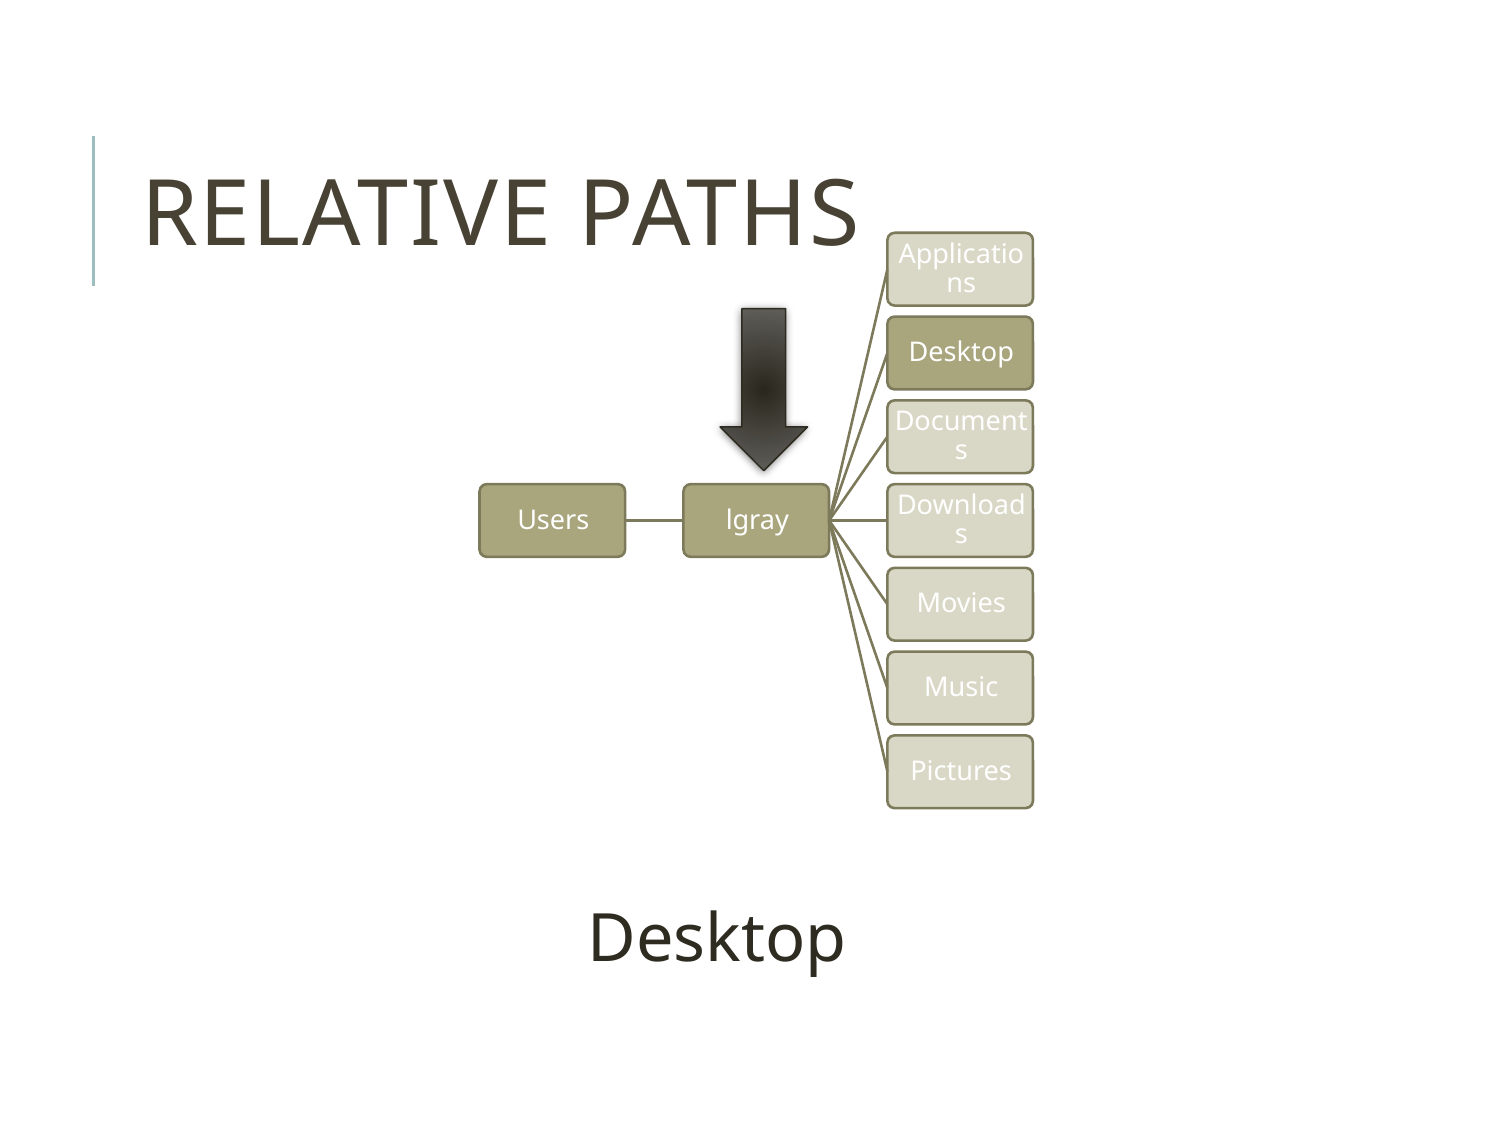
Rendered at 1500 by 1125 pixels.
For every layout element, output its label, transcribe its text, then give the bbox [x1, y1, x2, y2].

text_box Desktop [118, 887, 1317, 983]
title Relative Paths [126, 96, 1322, 342]
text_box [303, 232, 1209, 809]
